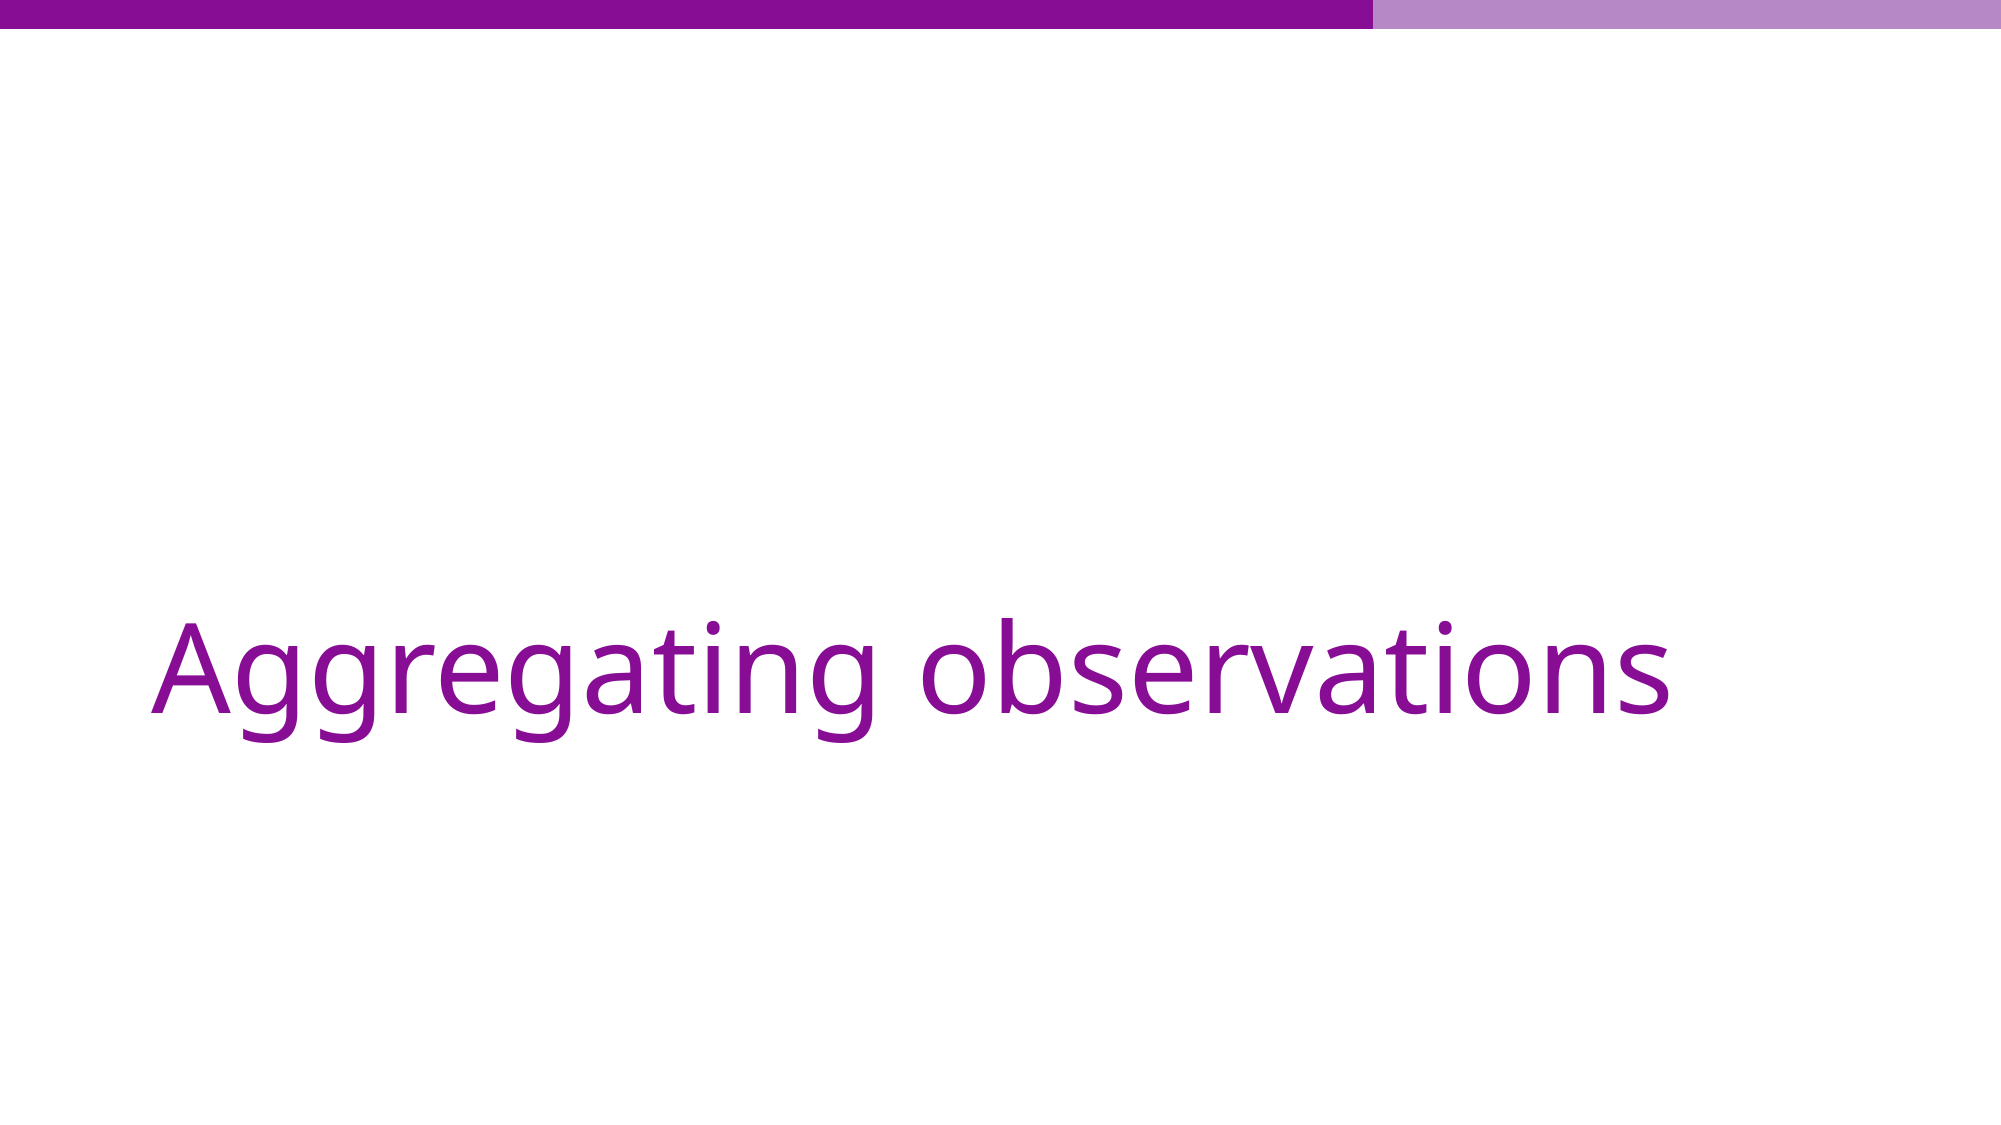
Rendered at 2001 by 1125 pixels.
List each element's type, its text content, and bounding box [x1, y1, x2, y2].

title Aggregating observations [136, 280, 1862, 749]
